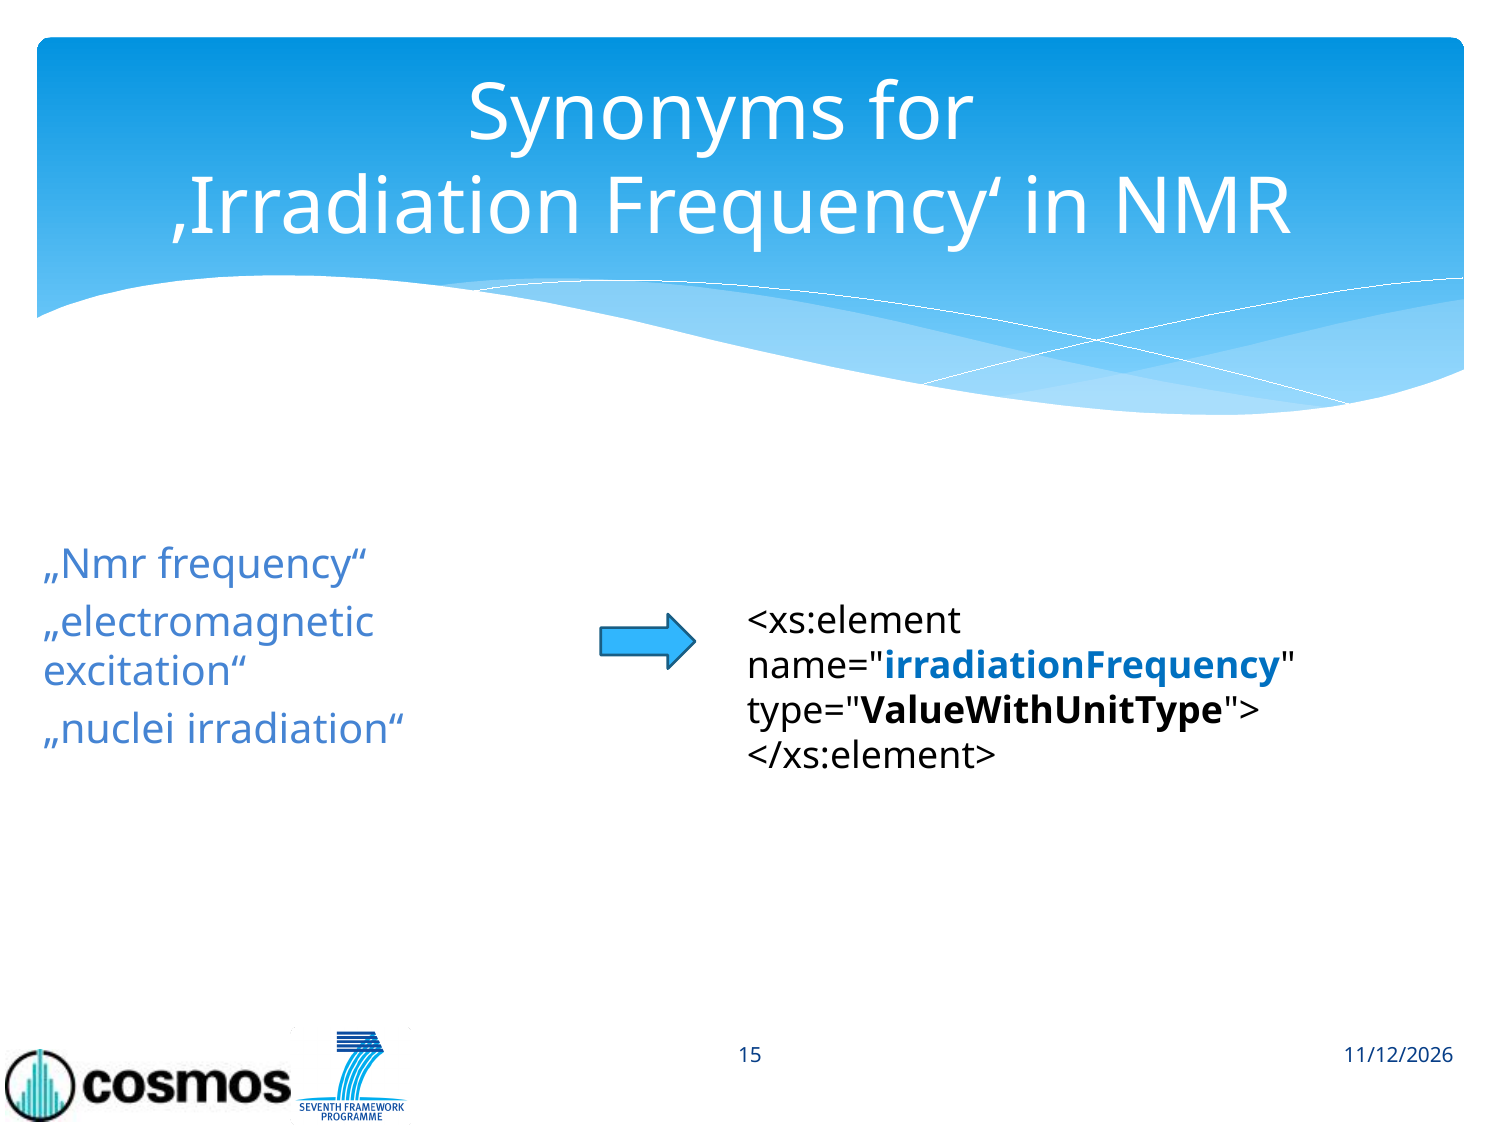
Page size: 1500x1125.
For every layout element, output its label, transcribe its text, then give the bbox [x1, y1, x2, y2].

picture [5, 1049, 291, 1122]
text_box <xs:element name="irradiationFrequency" type="ValueWithUnitType"> </xs:element> [732, 588, 1488, 784]
text_box [599, 612, 697, 670]
slide_number 15 [654, 1025, 846, 1086]
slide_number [847, 1025, 1469, 1086]
text_box „Nmr frequency“ „electromagnetic excitation“ „nuclei irradiation“ [0, 530, 599, 762]
title Synonyms for ‚Irradiation Frequency‘ in NMR [57, 52, 1408, 258]
footer [31, 1025, 653, 1086]
